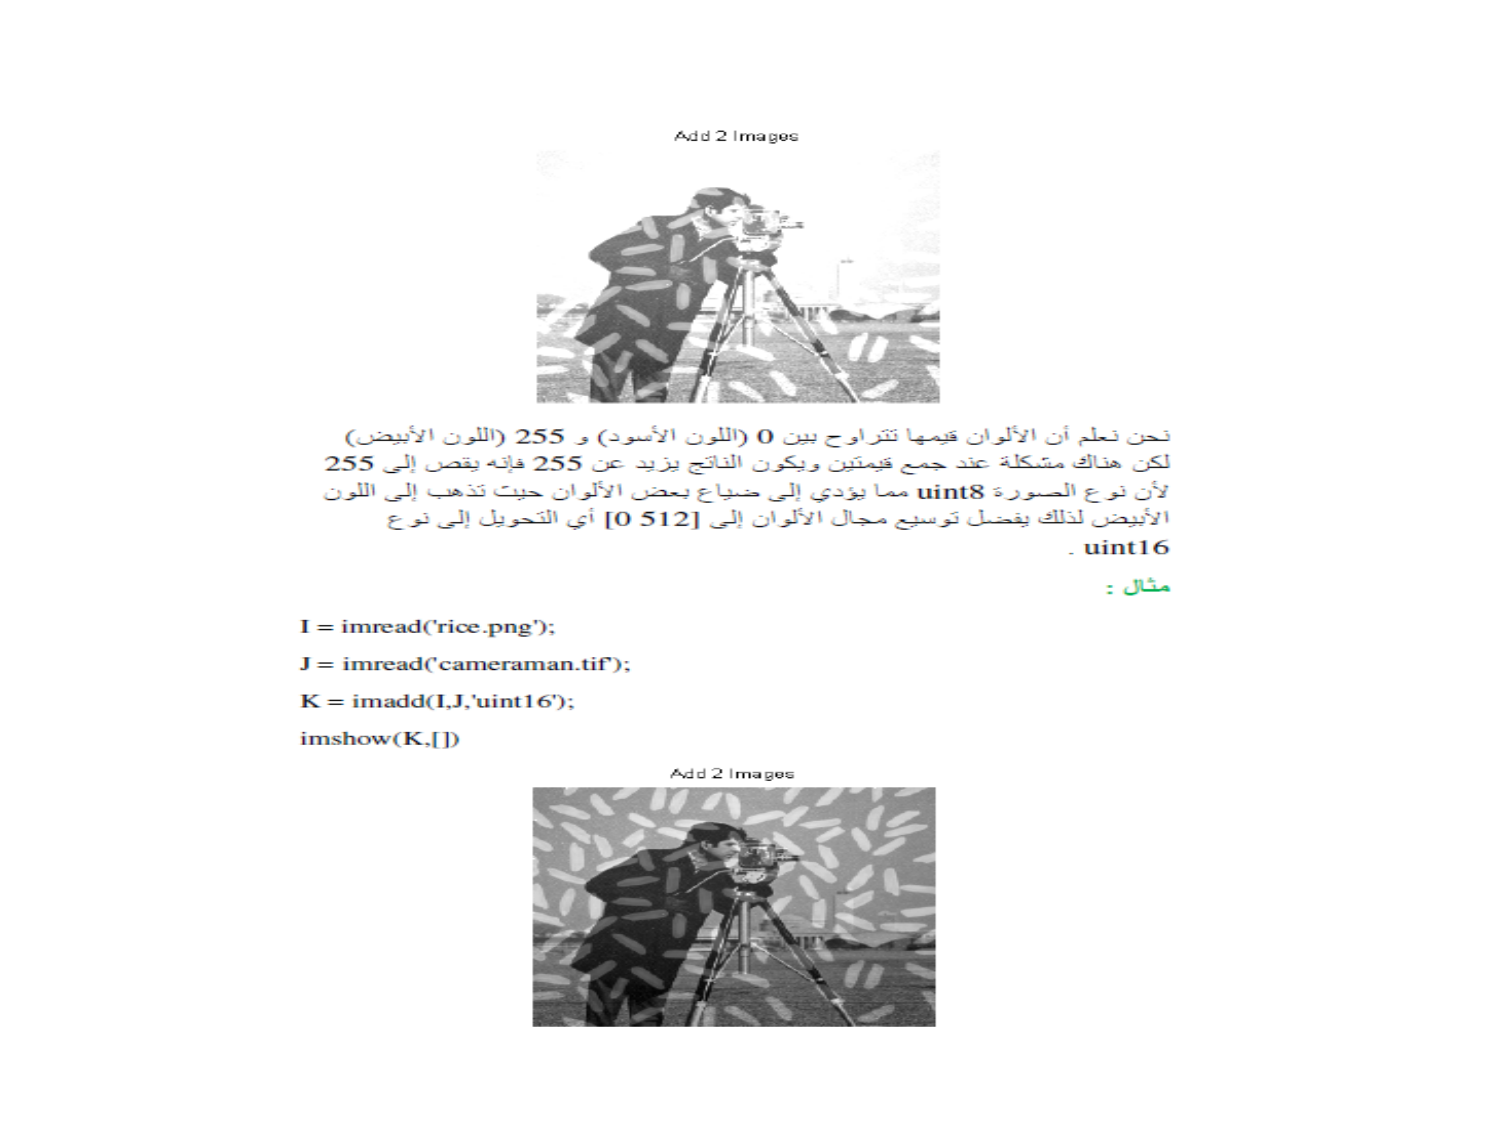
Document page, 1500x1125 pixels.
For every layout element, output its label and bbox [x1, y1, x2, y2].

picture [224, 87, 1263, 1063]
